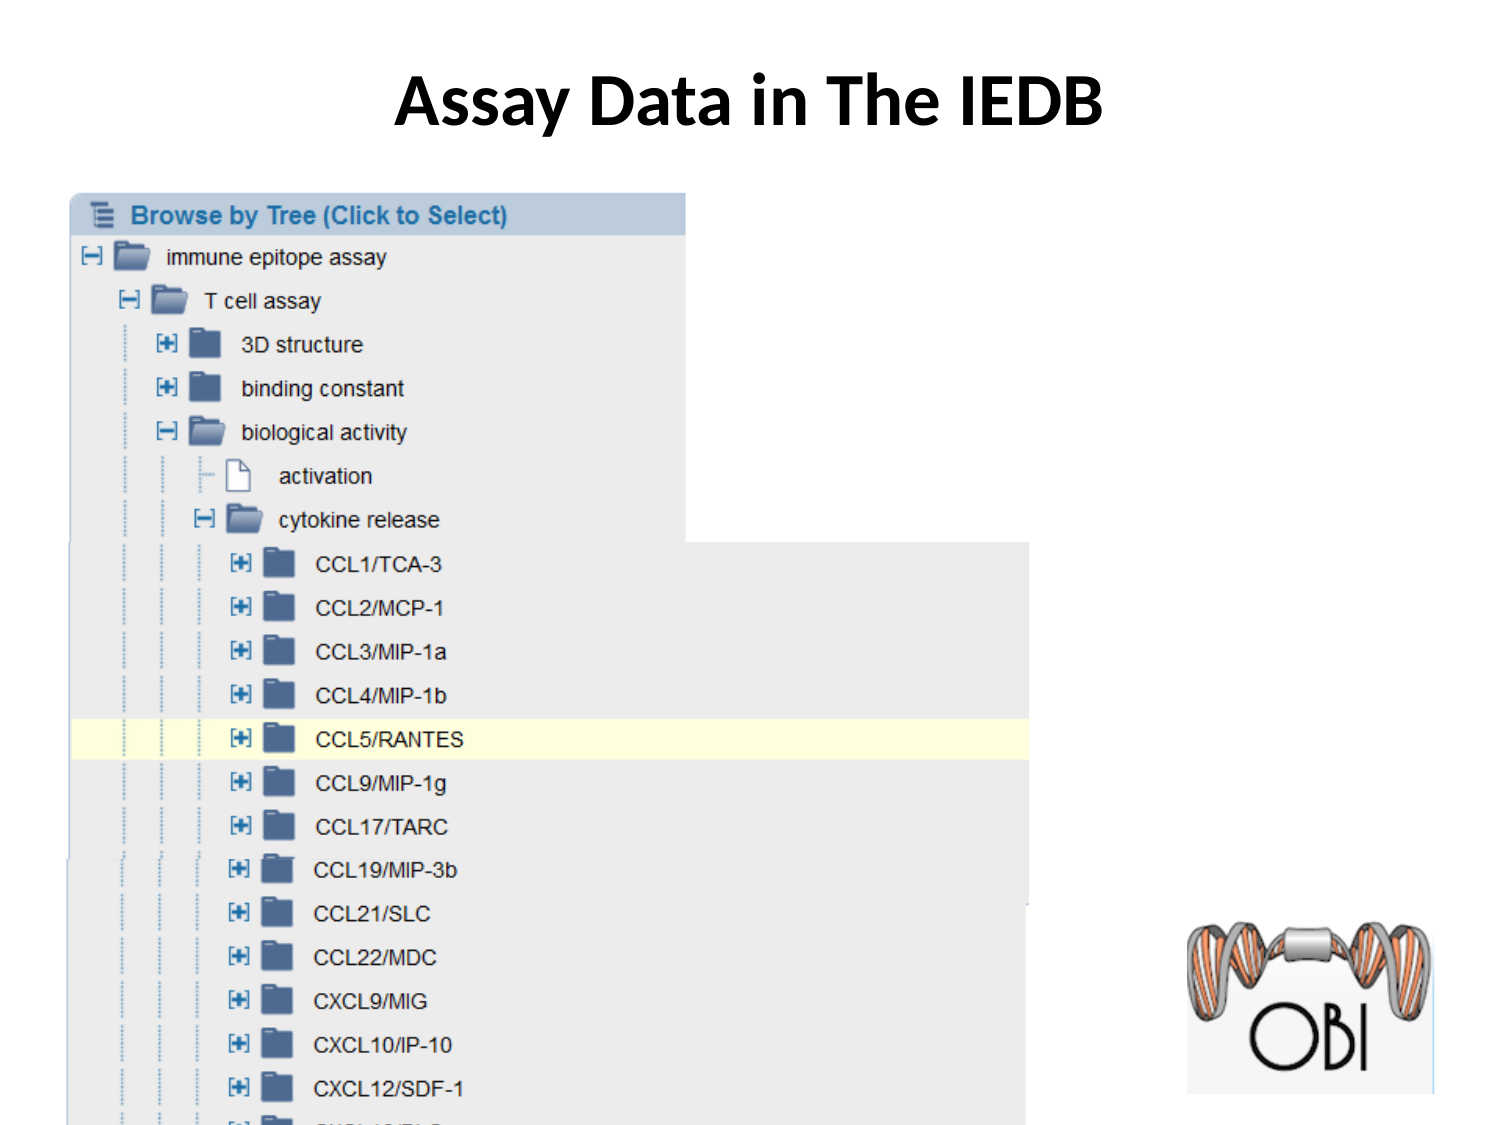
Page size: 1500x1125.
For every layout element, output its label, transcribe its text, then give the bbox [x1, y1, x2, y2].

picture [57, 188, 1030, 1125]
text_box Assay Data in The IEDB [74, 1, 1425, 189]
slide_number 19 [1074, 1042, 1425, 1103]
picture [1186, 915, 1441, 1094]
